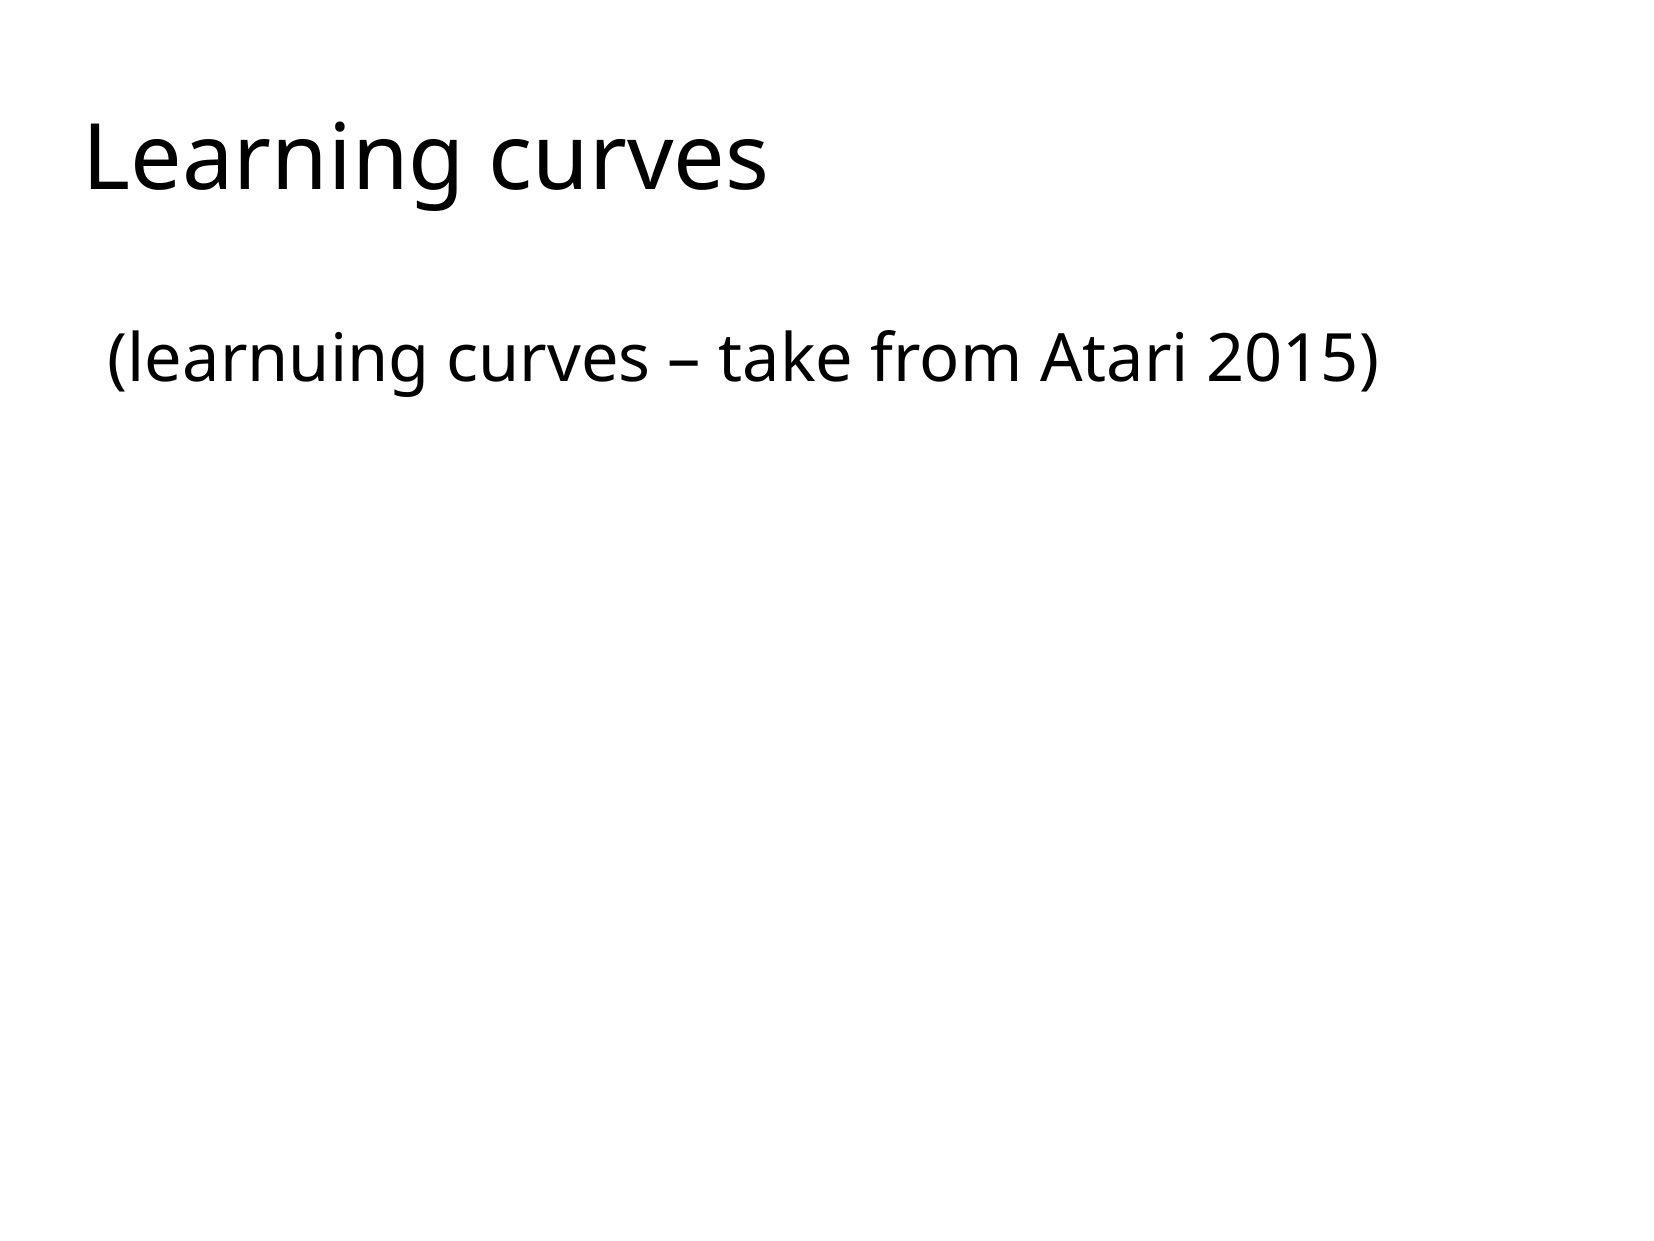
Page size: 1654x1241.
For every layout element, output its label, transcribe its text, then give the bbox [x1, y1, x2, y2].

title Learning curves [82, 49, 1571, 257]
text_box (learnuing curves – take from Atari 2015) [107, 315, 1596, 1035]
text_box [82, 290, 1571, 1010]
